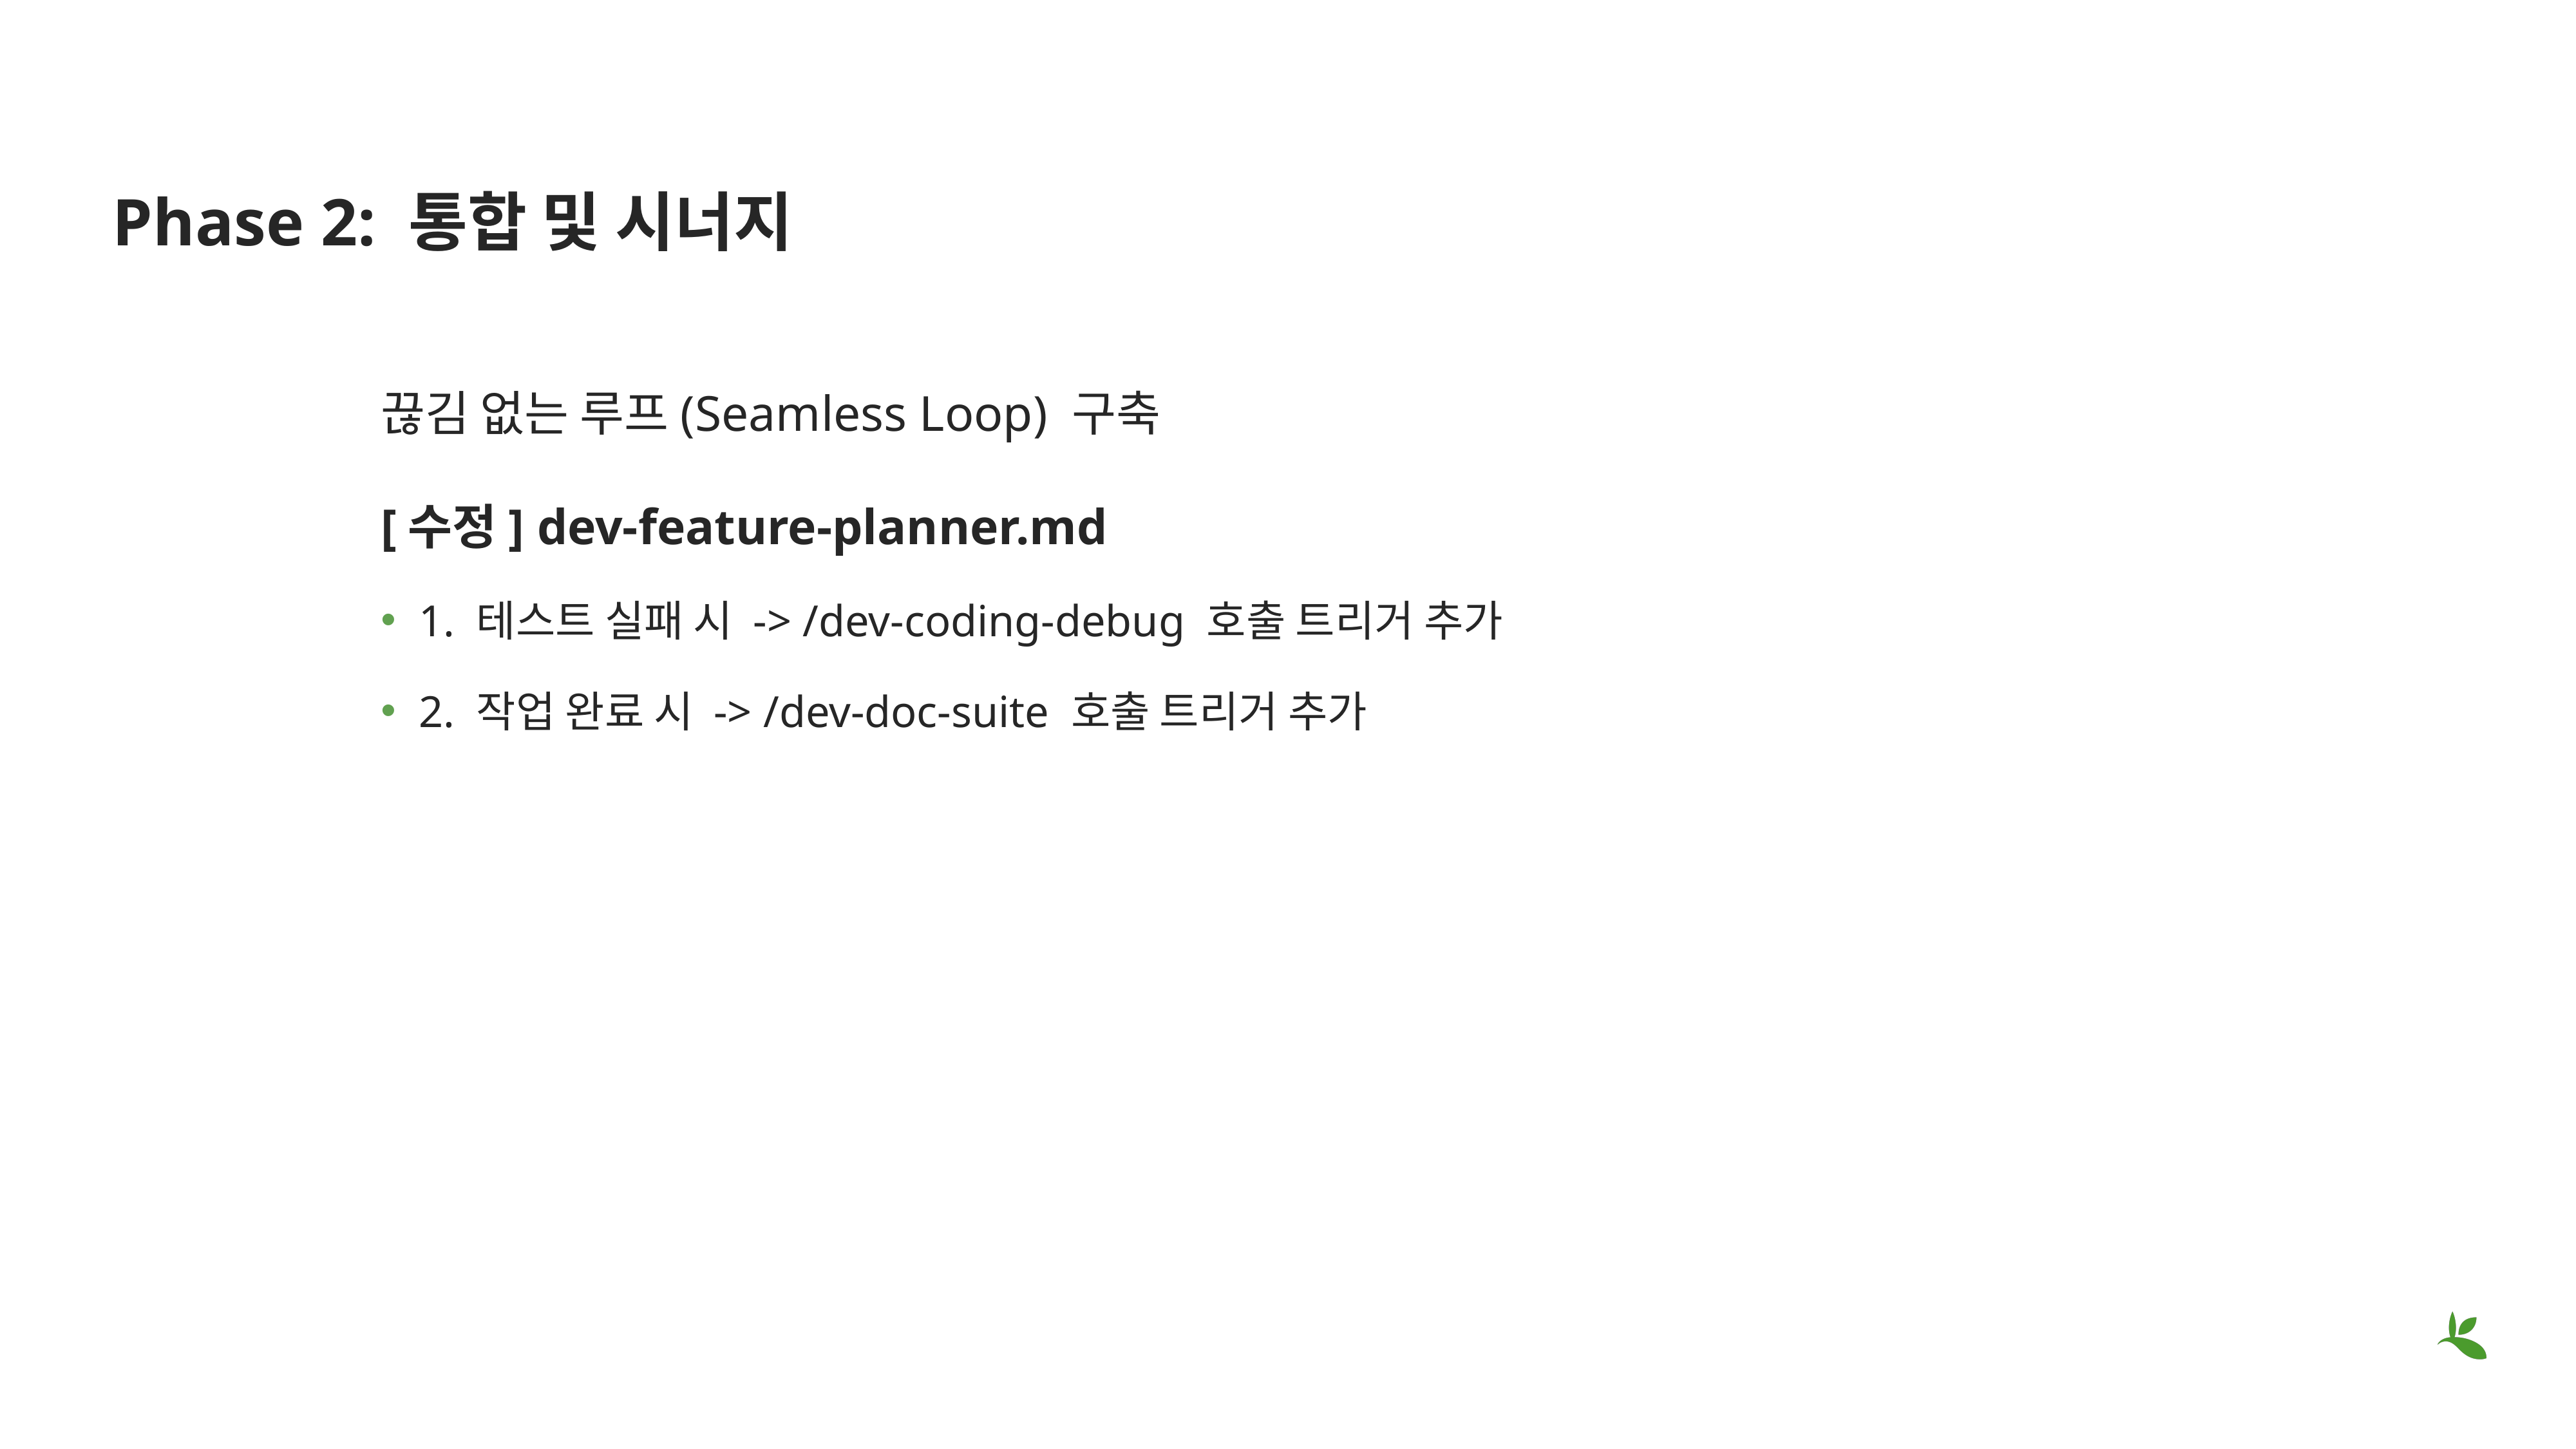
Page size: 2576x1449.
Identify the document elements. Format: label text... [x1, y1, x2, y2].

title Phase 2: 통합 및 시너지 [74, 113, 2501, 269]
picture [2424, 1297, 2500, 1374]
list 끊김 없는 루프(Seamless Loop) 구축 [수정] dev-feature-planner.md 1. 테스트 실패 시 -> /dev-coding-debug 호출 트리거 추가 2. 작업 완료 시 -> /dev-doc-suite 호출 트리거 추가 [371, 344, 2201, 1221]
